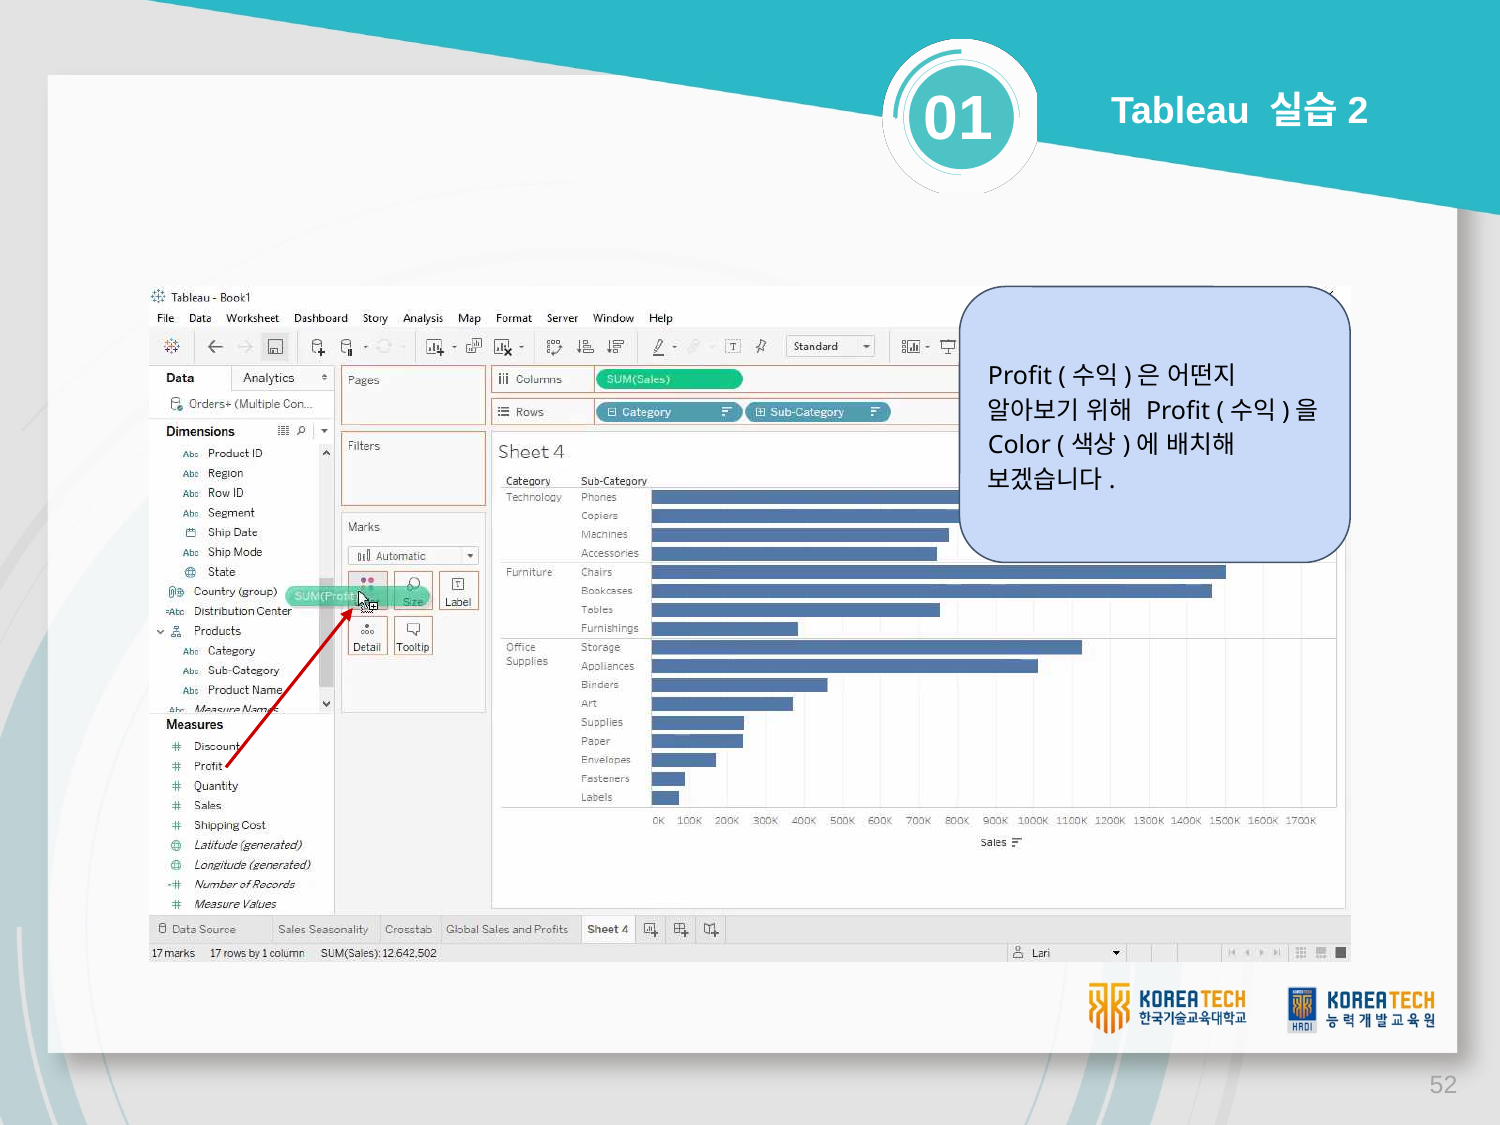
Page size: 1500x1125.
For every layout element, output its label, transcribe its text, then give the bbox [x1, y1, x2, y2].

slide_number 52 [1225, 1053, 1473, 1114]
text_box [225, 607, 354, 768]
text_box [120, 170, 1273, 262]
picture [0, 0, 1500, 1125]
text_box Tableau 실습2 [1046, 78, 1433, 140]
